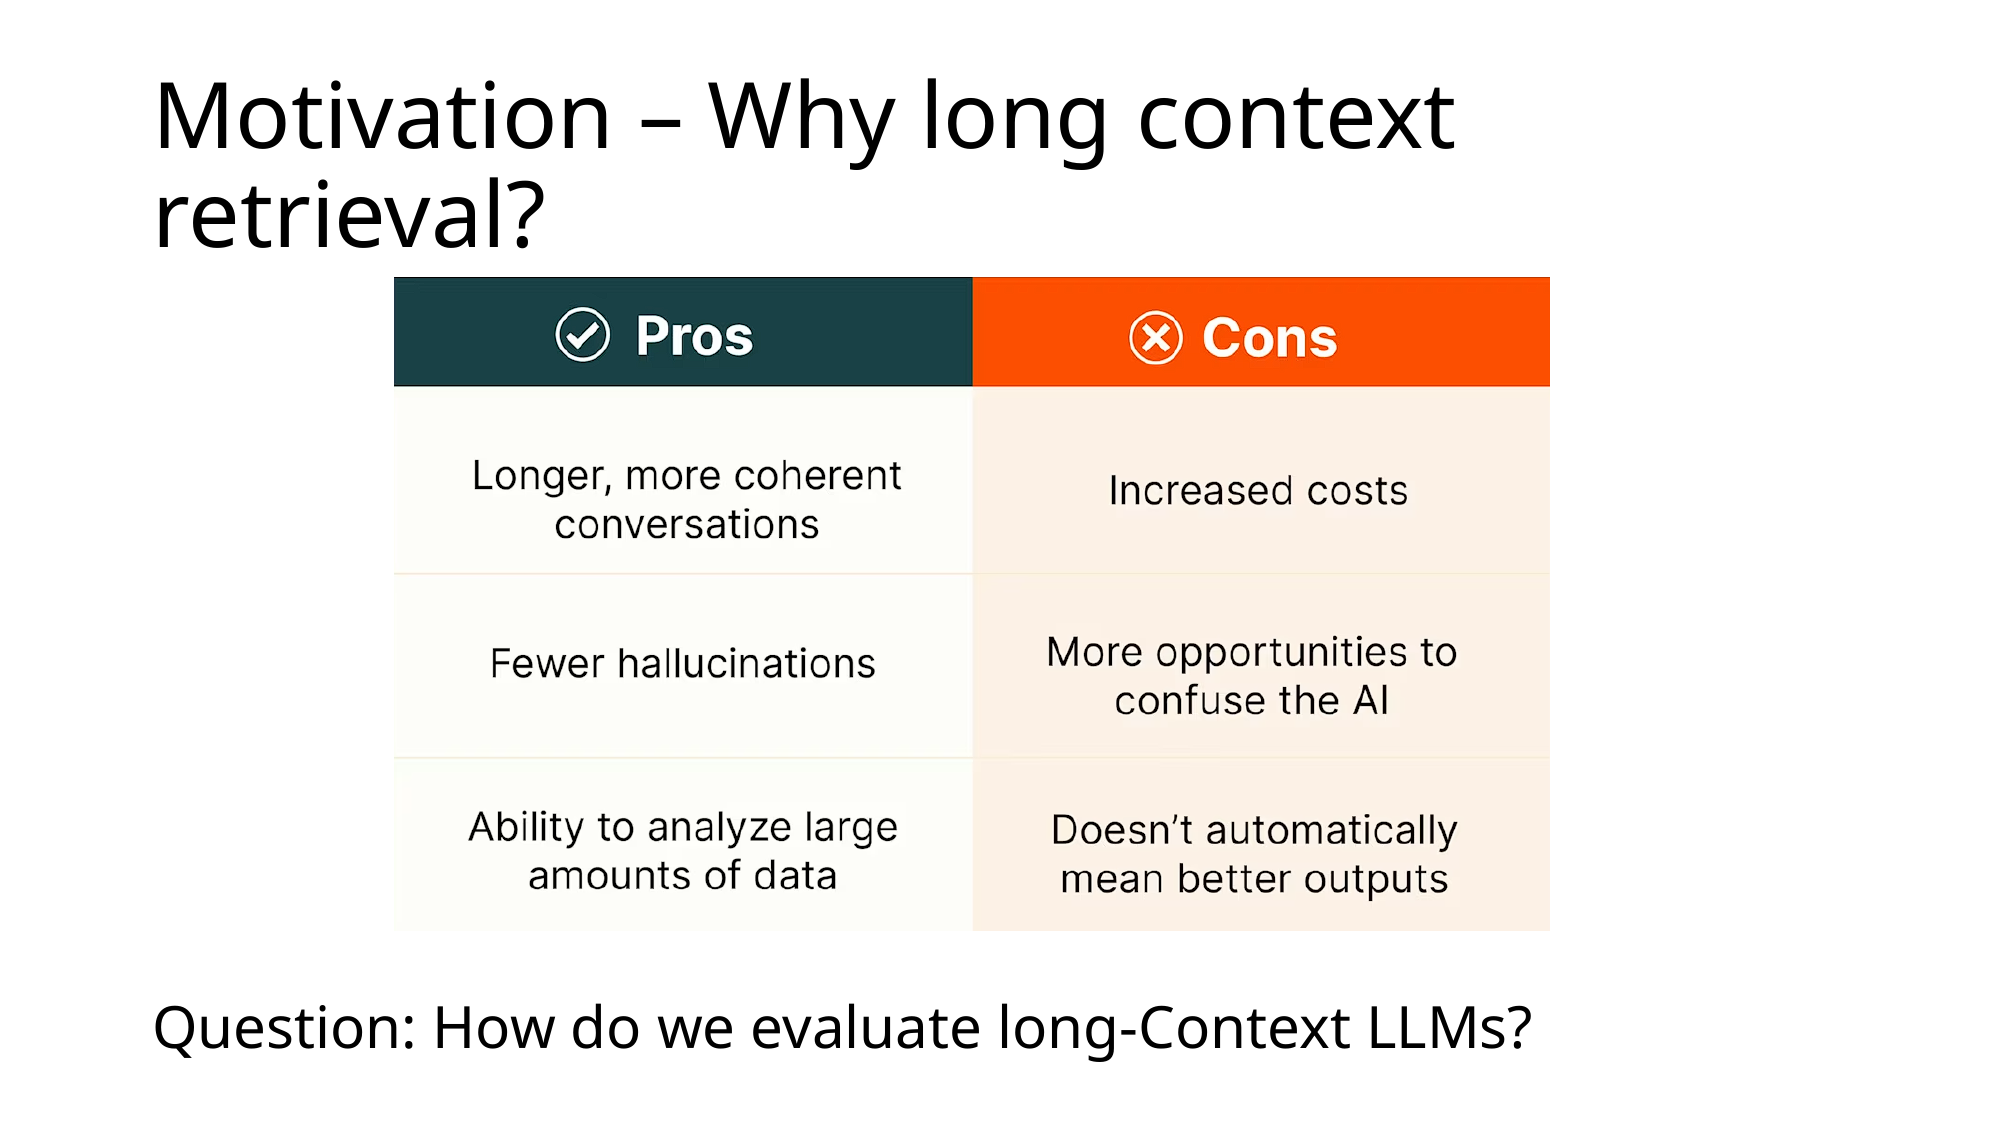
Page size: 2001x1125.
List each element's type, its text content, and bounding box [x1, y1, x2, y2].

picture [394, 276, 1550, 931]
list Question: How do we evaluate long-Context LLMs? [137, 990, 1863, 1092]
title Motivation – Why long context retrieval? [137, 59, 1863, 278]
